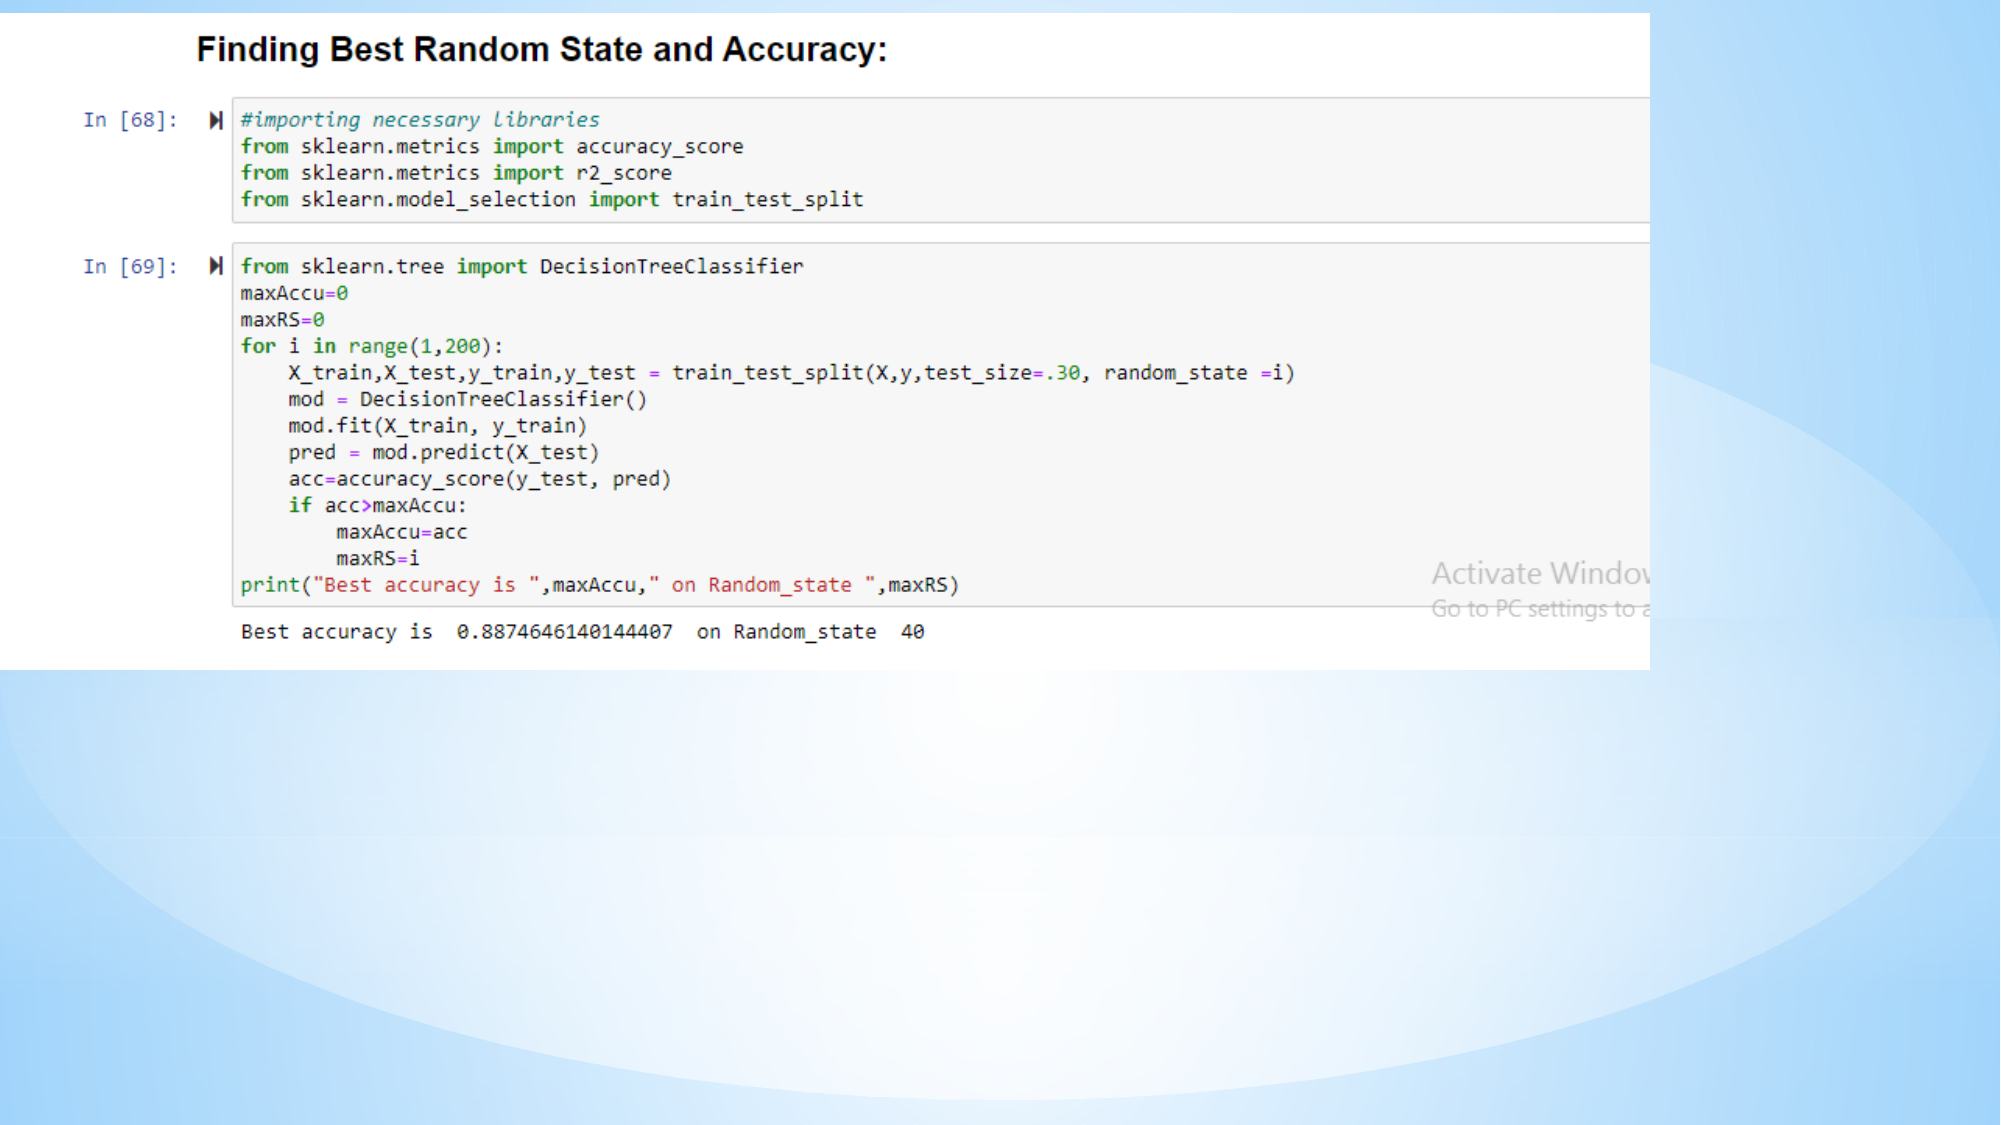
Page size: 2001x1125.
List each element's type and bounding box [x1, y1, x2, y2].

picture [0, 13, 1651, 670]
